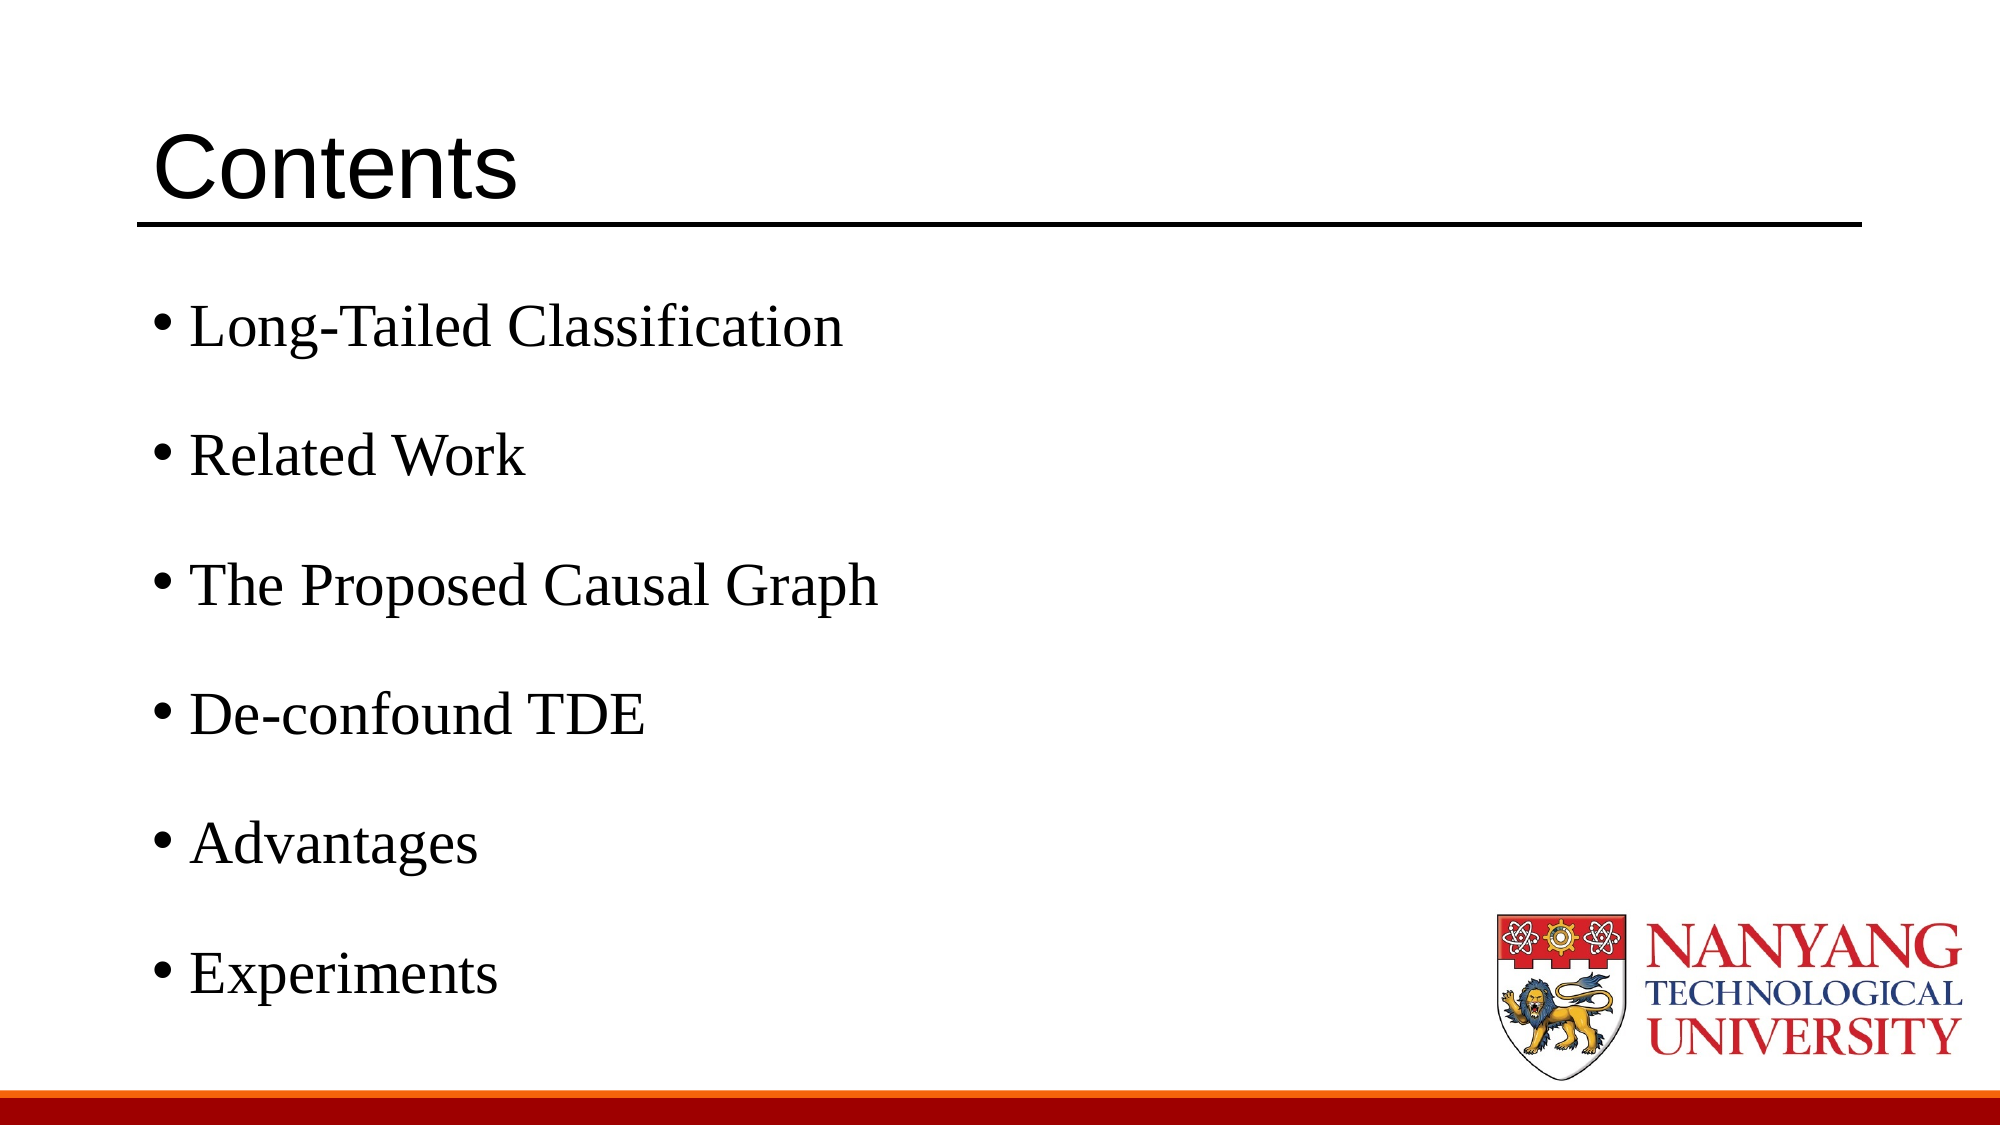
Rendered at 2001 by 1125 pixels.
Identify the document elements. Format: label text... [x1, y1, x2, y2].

title Contents [137, 59, 1863, 240]
picture [1484, 894, 1981, 1086]
list Long-Tailed Classification Related Work The Proposed Causal Graph De-confound TDE Advantages Experiments [137, 240, 1863, 1014]
